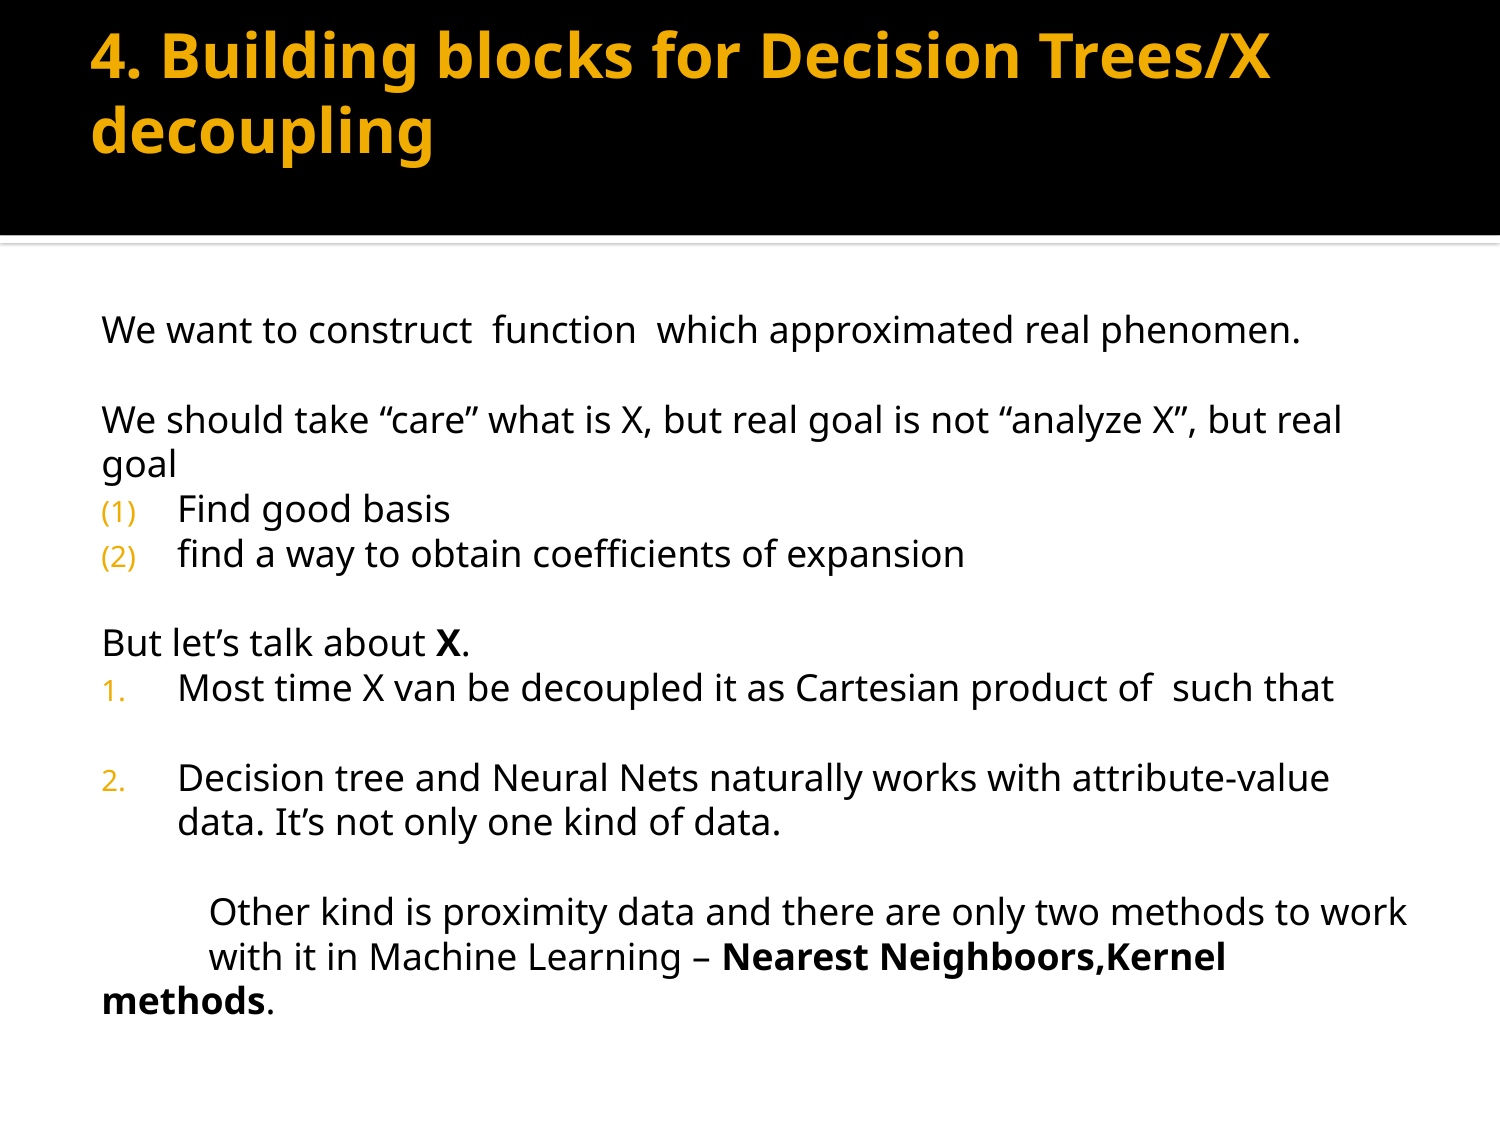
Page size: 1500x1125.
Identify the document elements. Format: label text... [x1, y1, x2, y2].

title 4. Building blocks for Decision Trees/X decoupling [75, 25, 1425, 231]
